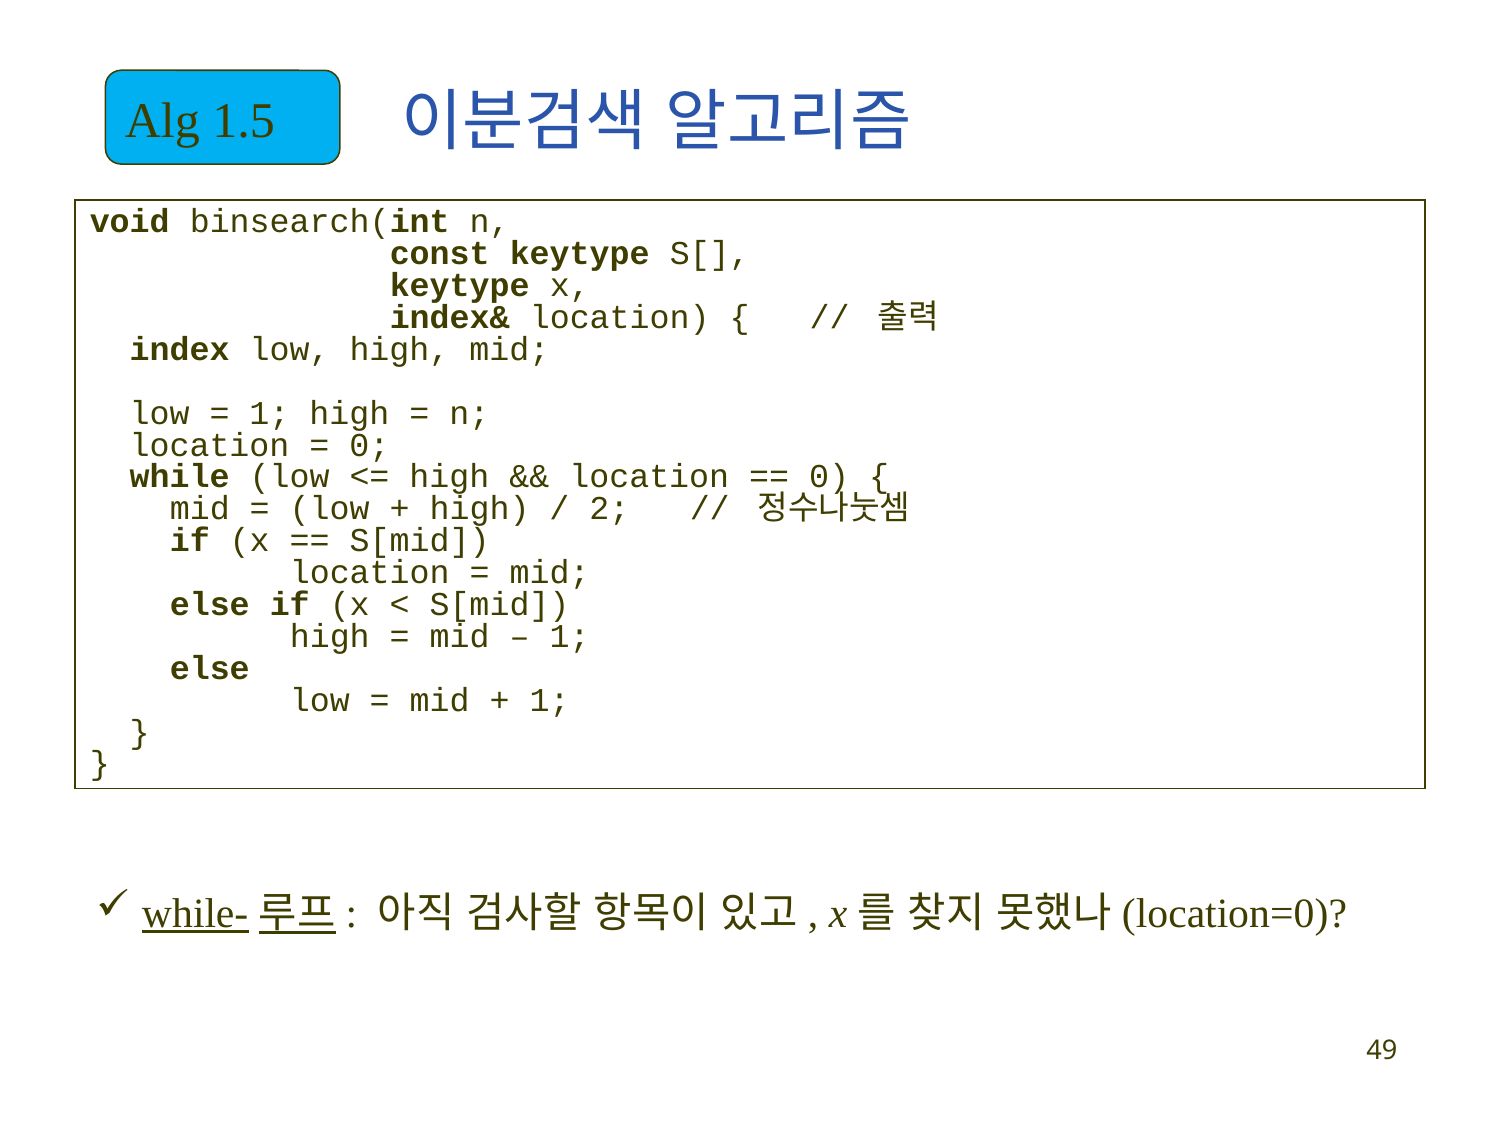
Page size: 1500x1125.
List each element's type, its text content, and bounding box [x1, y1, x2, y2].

slide_number 49 [1099, 1024, 1413, 1101]
text_box while-루프: 아직 검사할 항목이 있고, x를 찾지 못했나(location=0)? [81, 878, 1363, 944]
text_box Alg 1.5 [105, 70, 340, 165]
text_box 이분검색 알고리즘 [386, 70, 1025, 171]
text_box void binsearch(int n, const keytype S[], keytype x, index& location) { // 출력 index low, high, mid; low = 1; high = n; location = 0; while (low <= high && location == 0) { mid = (low + high) / 2; // 정수나눗셈 if (x == S[mid]) location = mid; else if (x < S[mid]) high = mid – 1; else low = mid + 1; } } [74, 199, 1425, 789]
